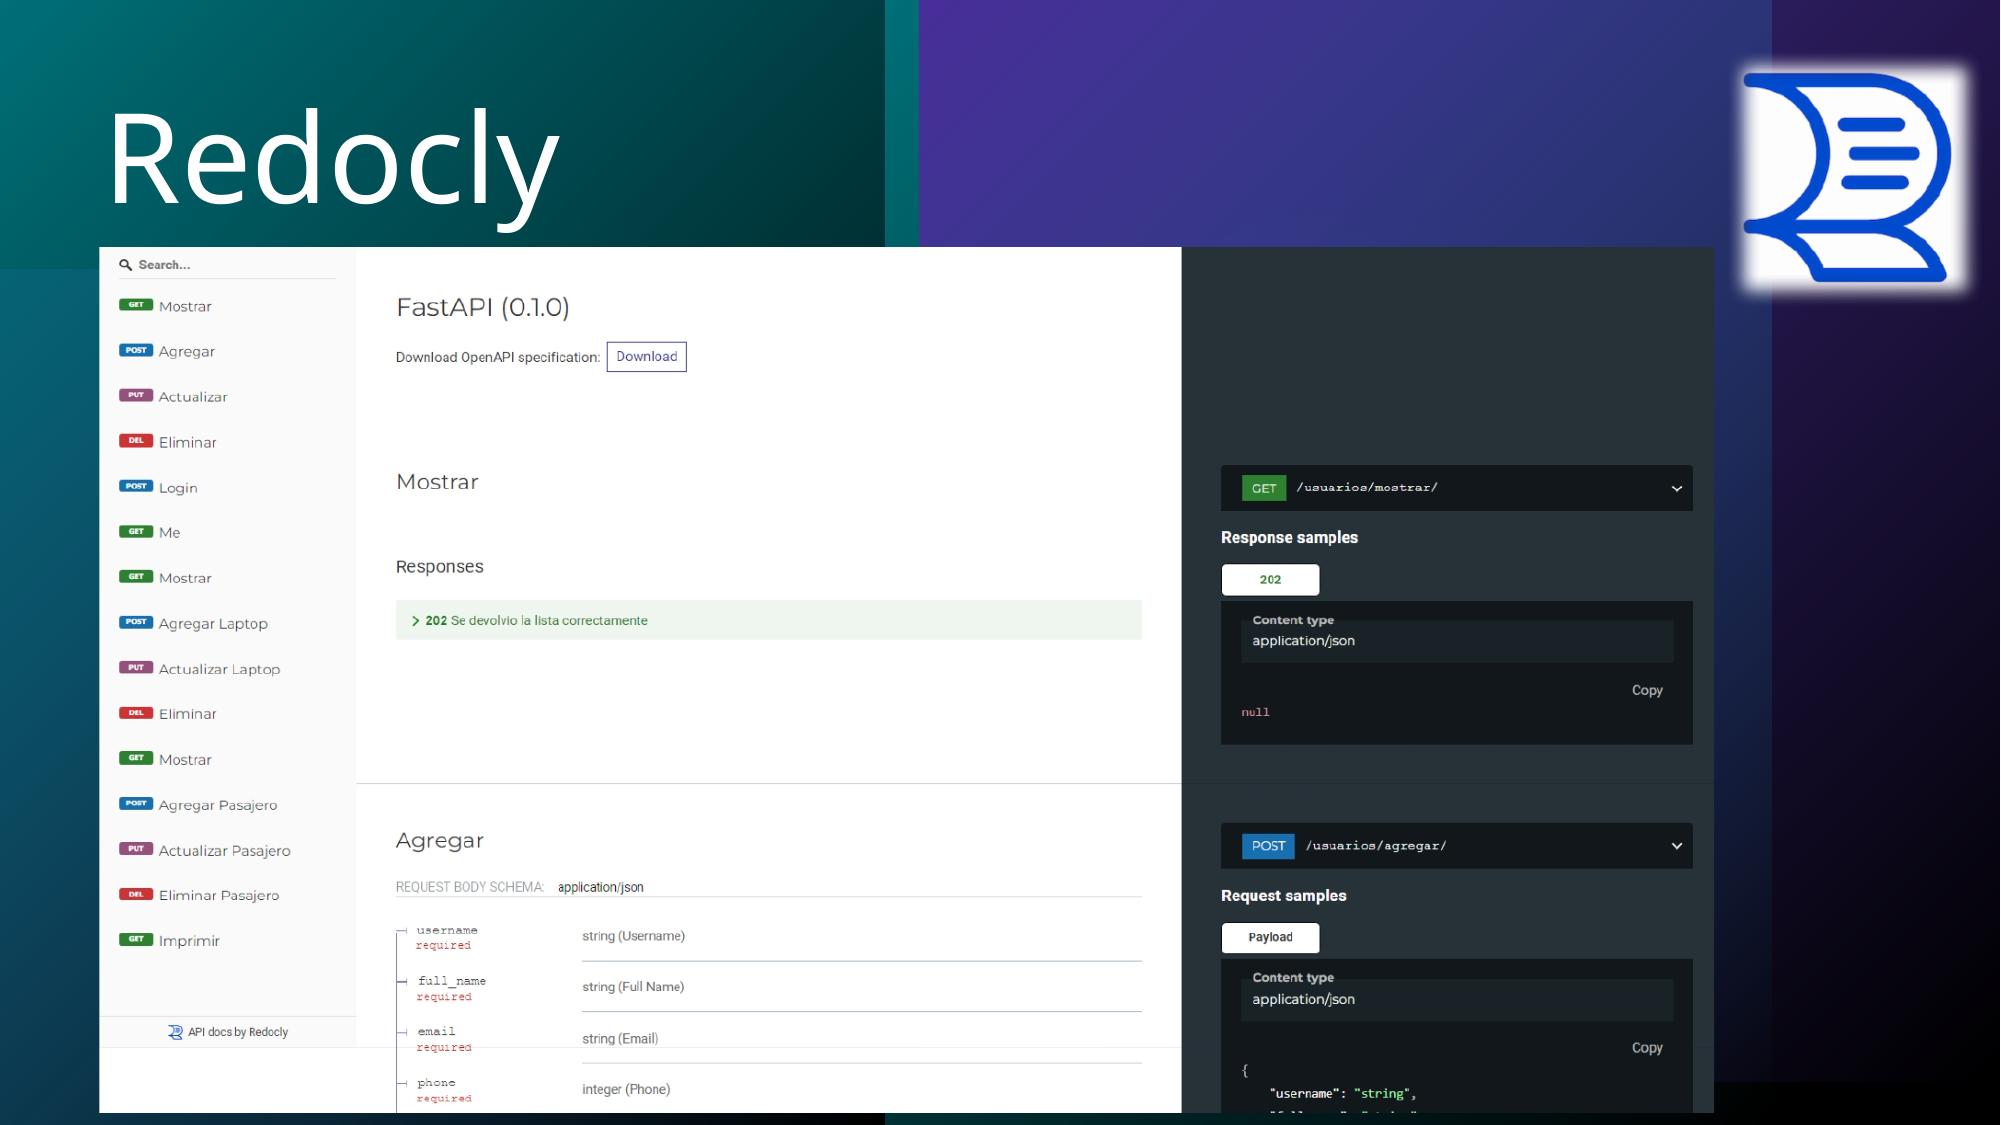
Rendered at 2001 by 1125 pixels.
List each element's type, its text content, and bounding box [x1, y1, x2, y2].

title Redocly [88, 88, 1910, 386]
picture [99, 247, 1715, 1113]
picture [1724, 49, 1985, 309]
